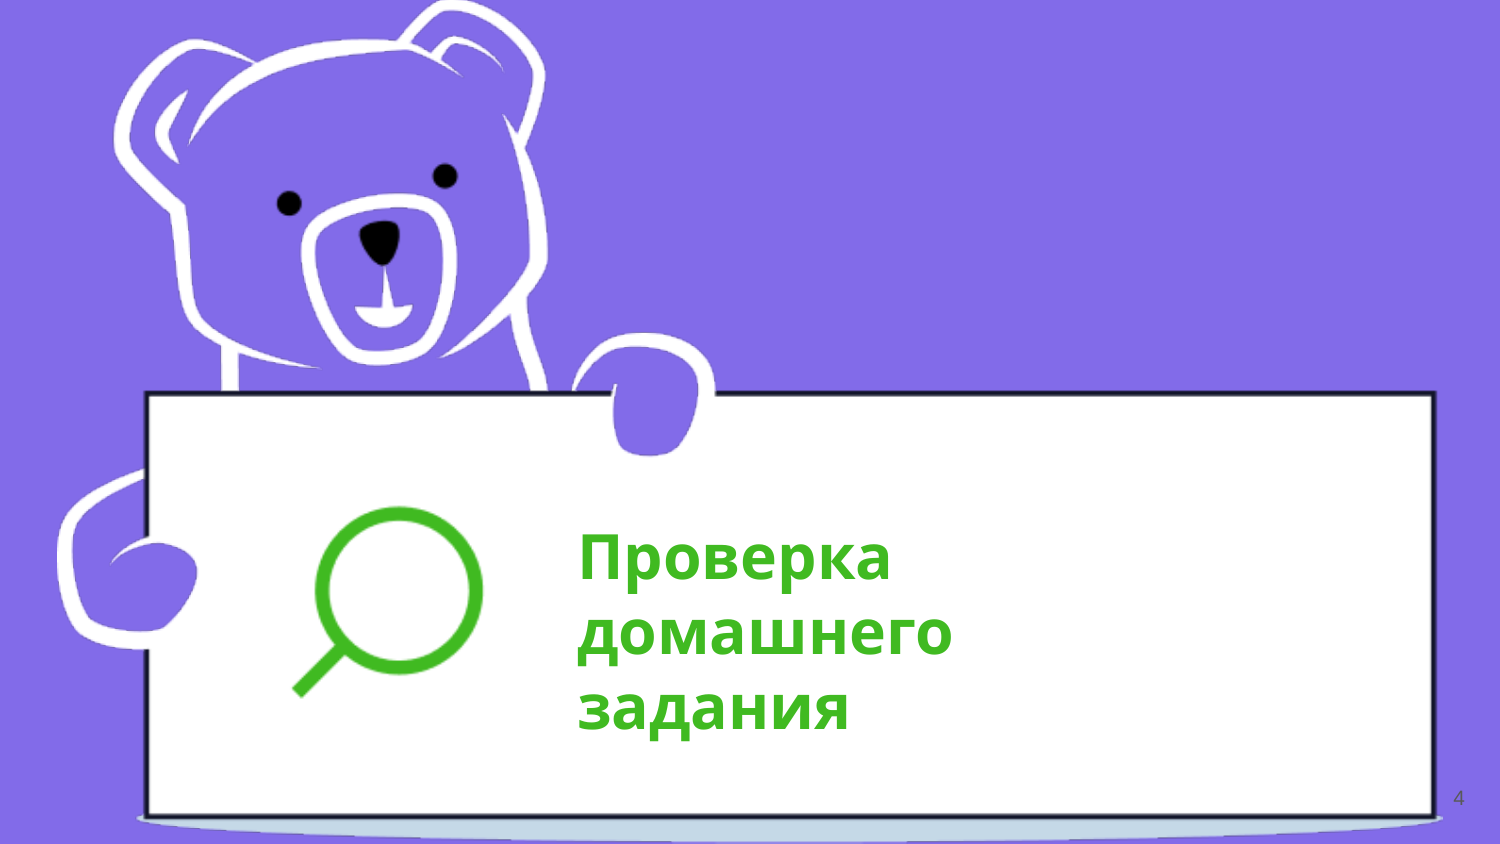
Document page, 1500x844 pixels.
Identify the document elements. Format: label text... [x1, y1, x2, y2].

picture [57, 0, 1443, 844]
slide_number ‹#› [1446, 764, 1480, 830]
